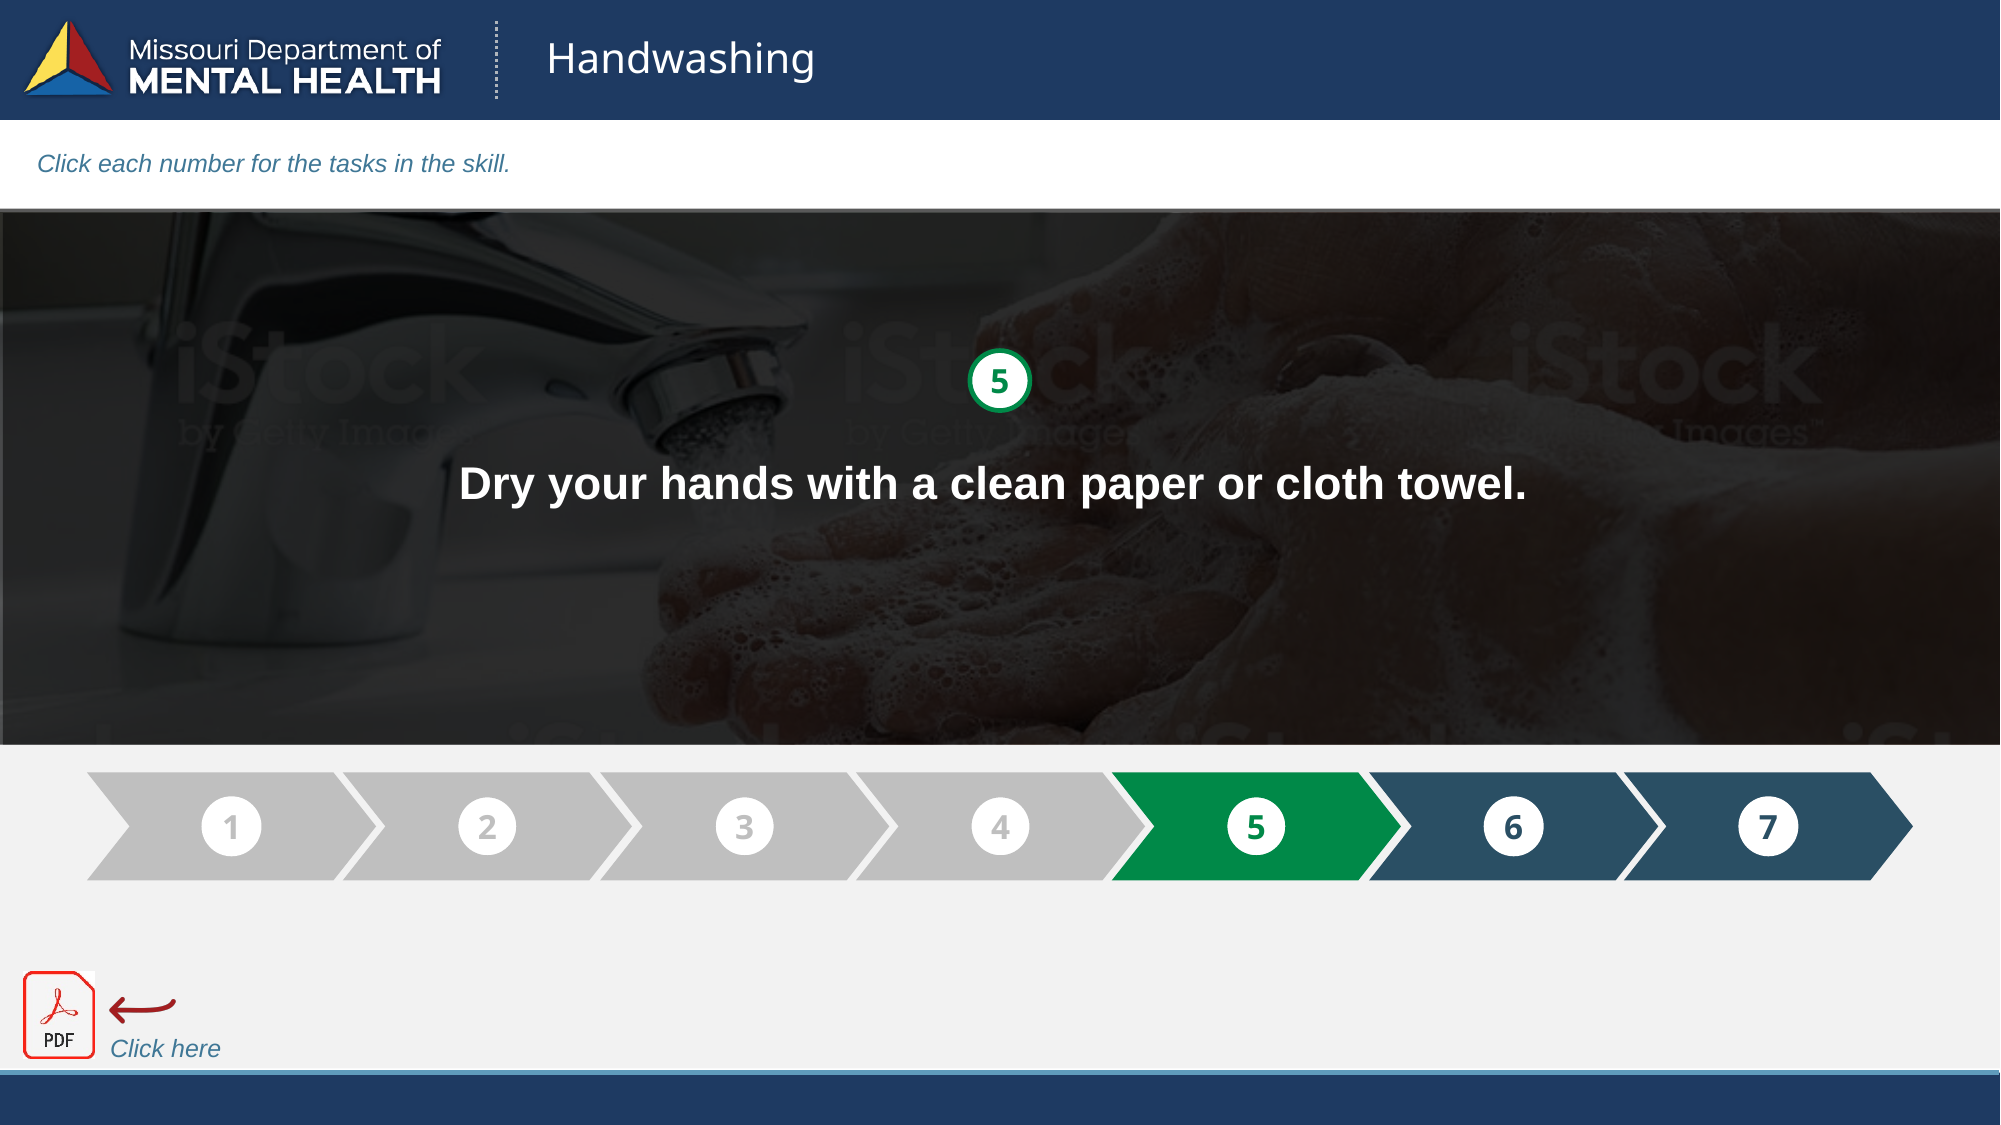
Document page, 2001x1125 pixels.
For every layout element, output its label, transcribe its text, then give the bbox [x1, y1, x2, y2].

picture [0, 212, 2000, 749]
list Handwashing [531, 18, 1985, 102]
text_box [86, 772, 1913, 881]
text_box Click each number for the tasks in the skill. [22, 140, 1935, 185]
picture [23, 971, 95, 1059]
picture [106, 972, 182, 1048]
picture [15, 14, 462, 106]
text_box [0, 208, 2000, 212]
text_box [0, 749, 2000, 1069]
text_box Click here [95, 1025, 242, 1070]
